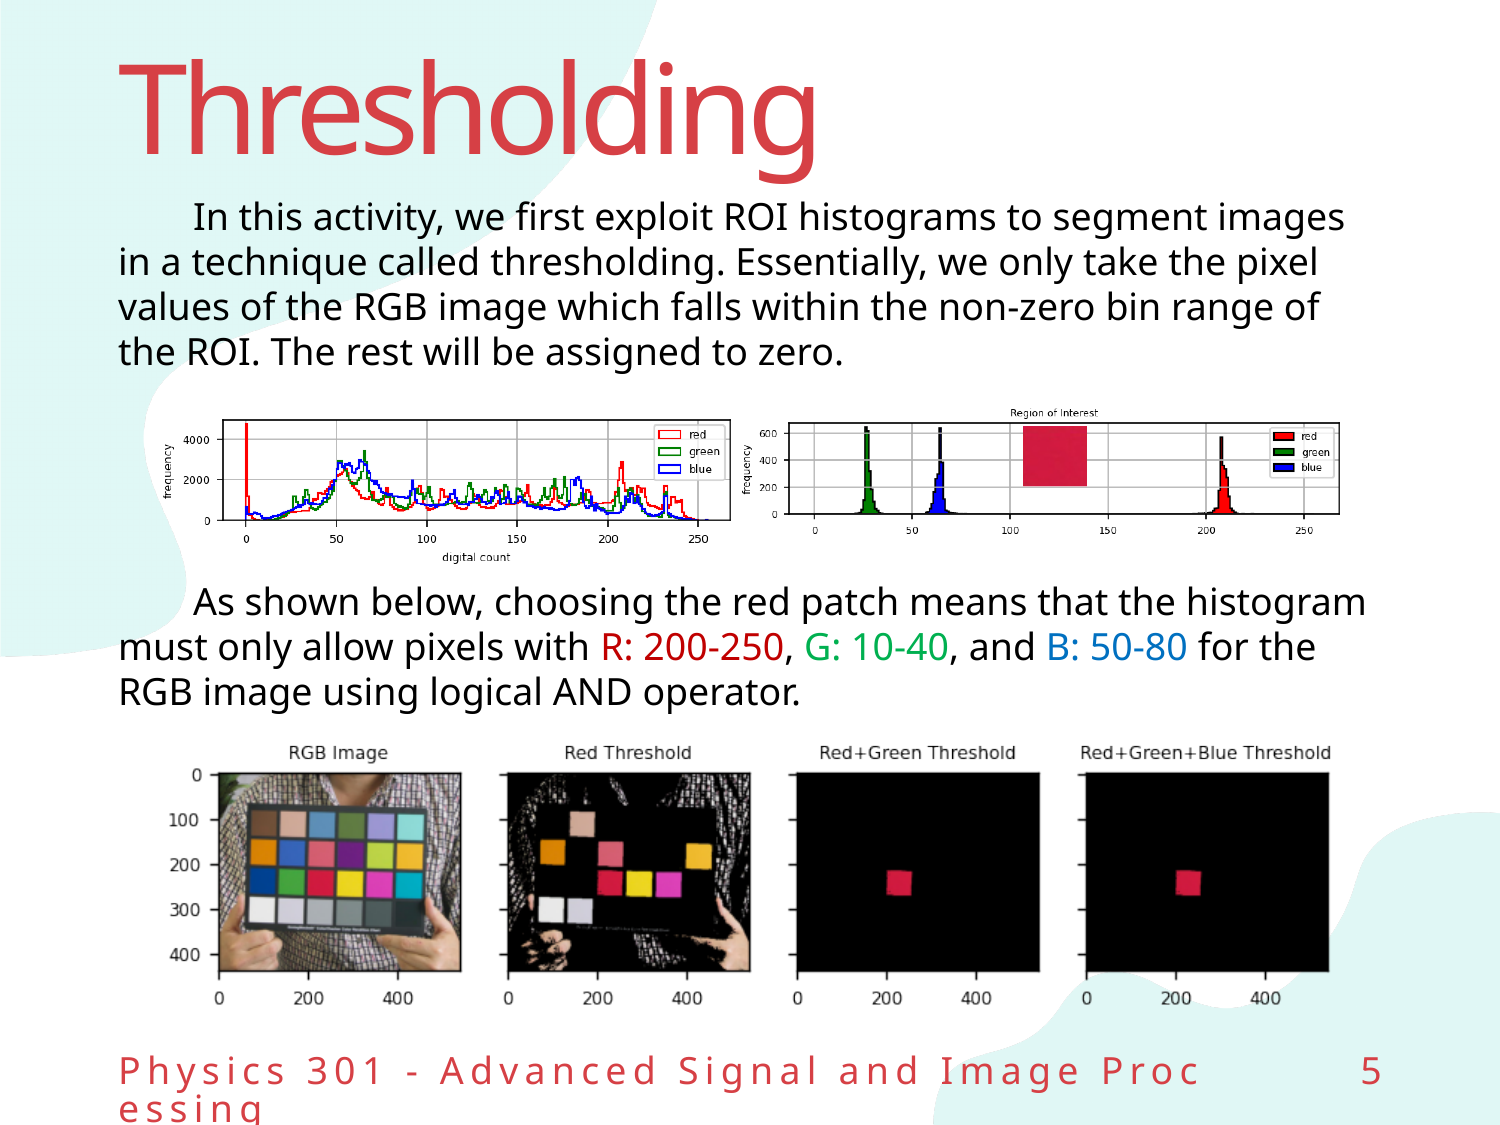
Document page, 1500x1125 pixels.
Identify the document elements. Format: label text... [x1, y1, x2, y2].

slide_number 5 [1244, 1042, 1397, 1103]
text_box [149, 396, 1350, 577]
picture [1, 0, 750, 750]
list In this activity, we first exploit ROI histograms to segment images in a technique called thresholding. Essentially, we only take the pixel values of the RGB image which falls within the non-zero bin range of the ROI. The rest will be assigned to zero. As shown below, choosing the red patch means that the histogram must only allow pixels with R: 200-250, G: 10-40, and B: 50-80 for the RGB image using logical AND operator. [103, 185, 1397, 1014]
footer Physics 301 - Advanced Signal and Image Processing [103, 1042, 1222, 1103]
title Thresholding [103, 59, 1397, 169]
picture [149, 478, 1500, 1125]
